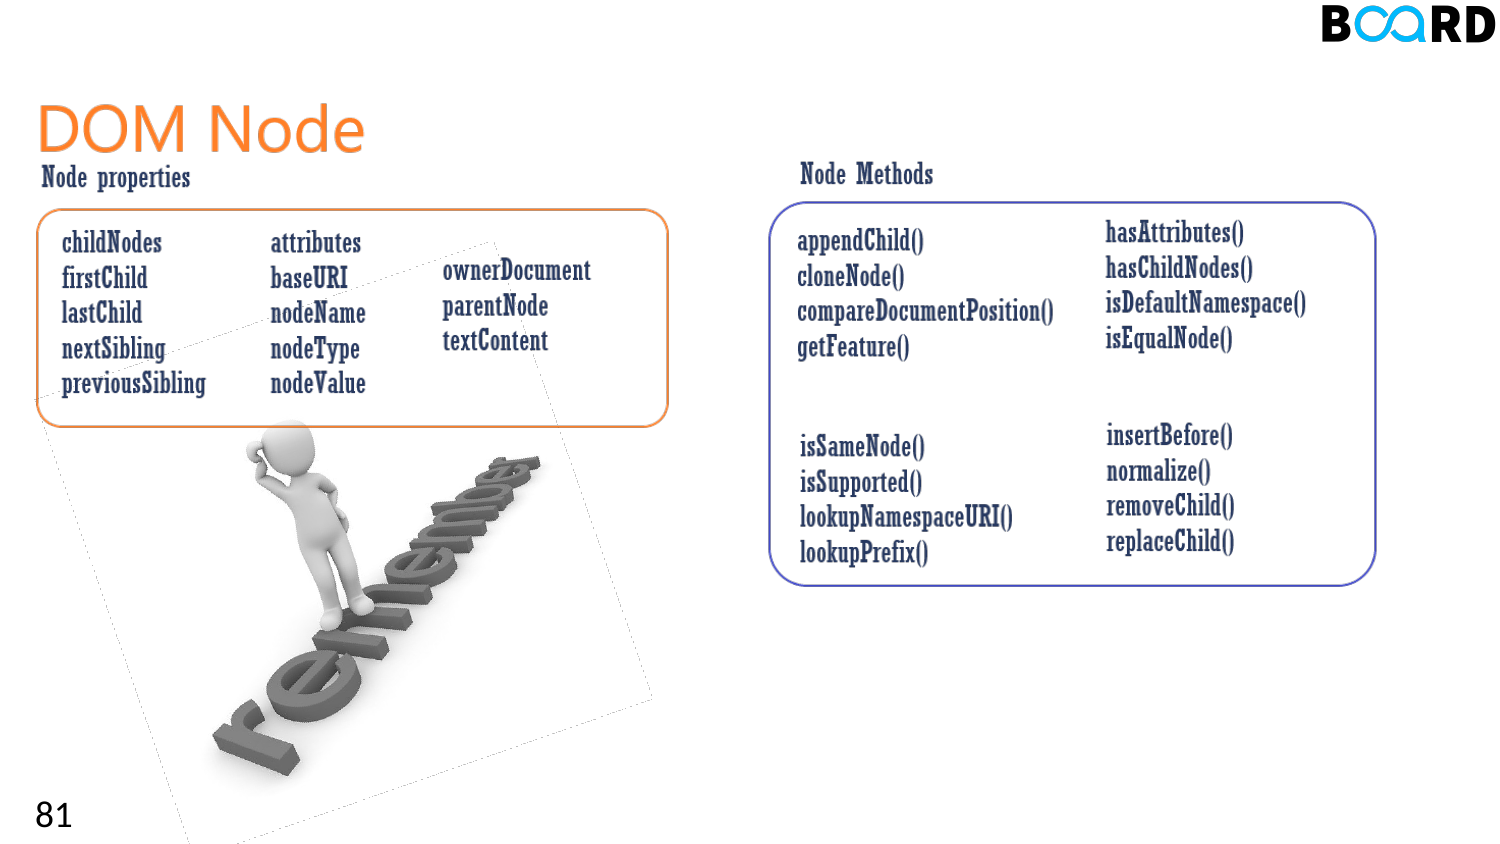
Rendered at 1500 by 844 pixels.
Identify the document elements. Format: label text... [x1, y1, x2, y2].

picture [19, 72, 1462, 797]
picture [1318, 0, 1500, 49]
picture [184, 827, 283, 844]
slide_number ‹#› [20, 782, 370, 827]
